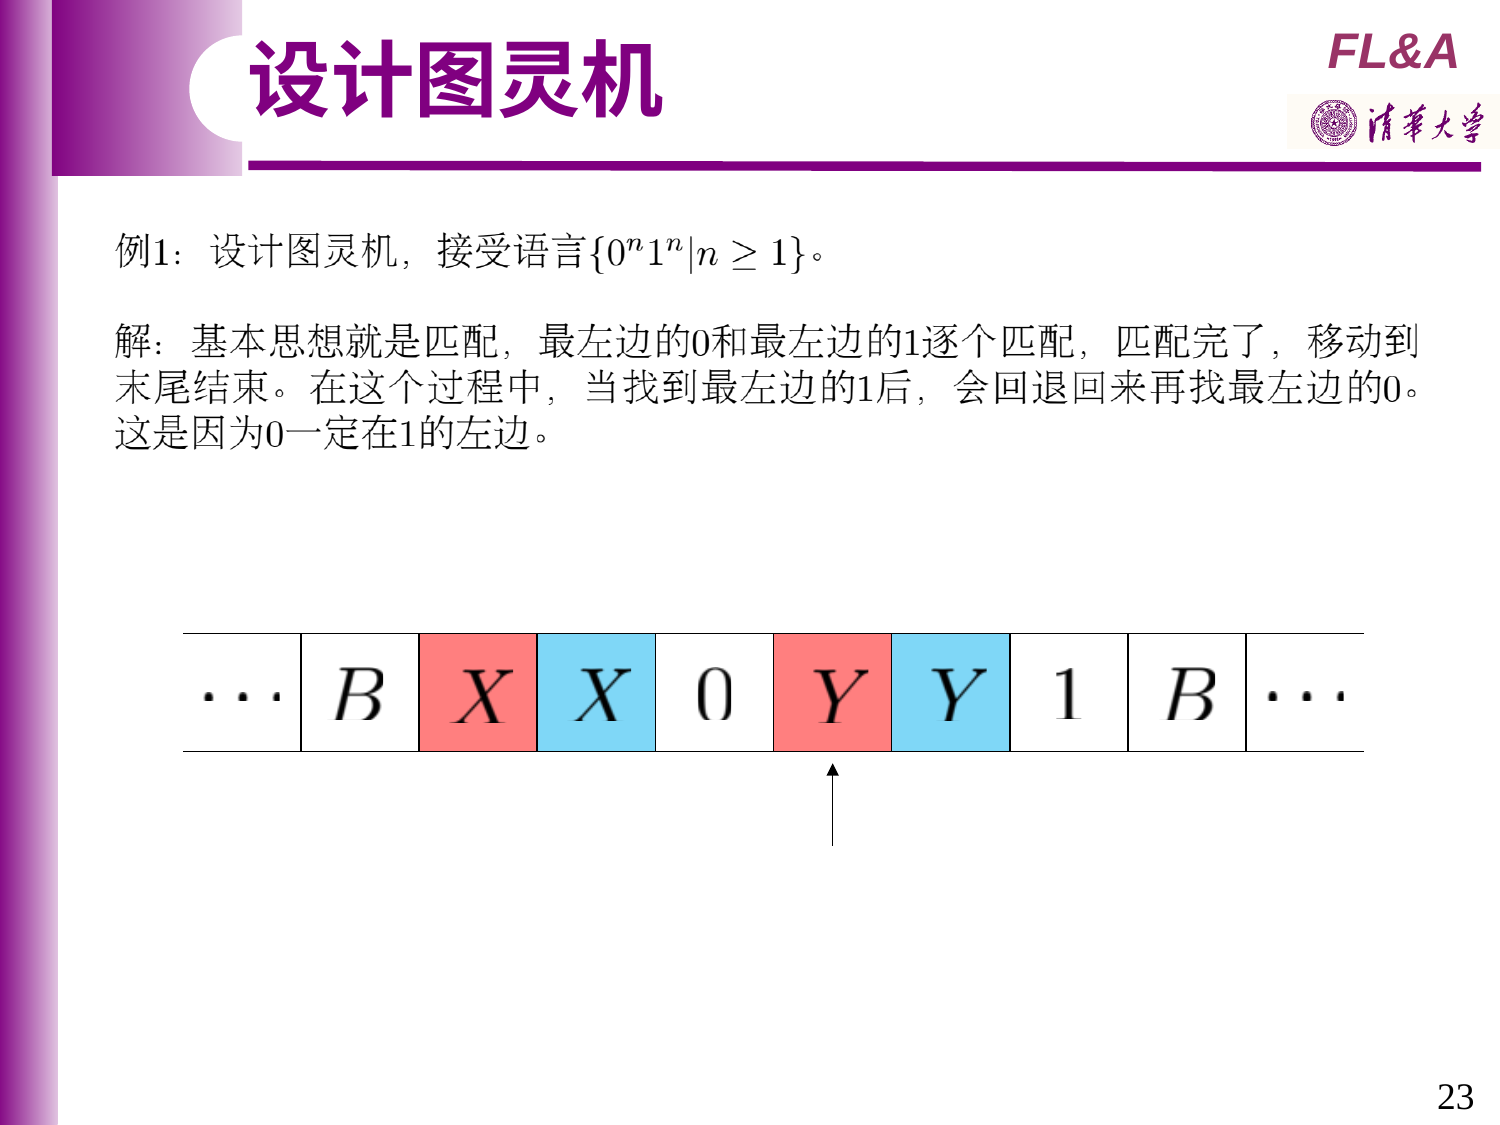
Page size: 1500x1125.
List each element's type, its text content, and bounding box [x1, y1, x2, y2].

text_box [655, 633, 773, 752]
text_box [301, 633, 419, 752]
picture [697, 667, 732, 721]
picture [448, 669, 514, 723]
text_box [419, 633, 537, 752]
text_box [773, 633, 891, 752]
text_box [891, 633, 1009, 752]
text_box 设计图灵机 [232, 30, 679, 136]
picture [1287, 94, 1500, 149]
picture [326, 667, 384, 721]
picture [811, 669, 869, 723]
picture [930, 668, 987, 722]
text_box [1009, 633, 1127, 752]
text_box 23 [1411, 1064, 1500, 1125]
picture [114, 231, 1417, 480]
text_box [1127, 633, 1247, 752]
text_box [537, 633, 655, 752]
picture [1266, 691, 1344, 701]
picture [1056, 668, 1082, 720]
picture [202, 692, 280, 701]
picture [1158, 667, 1216, 721]
picture [566, 668, 632, 722]
